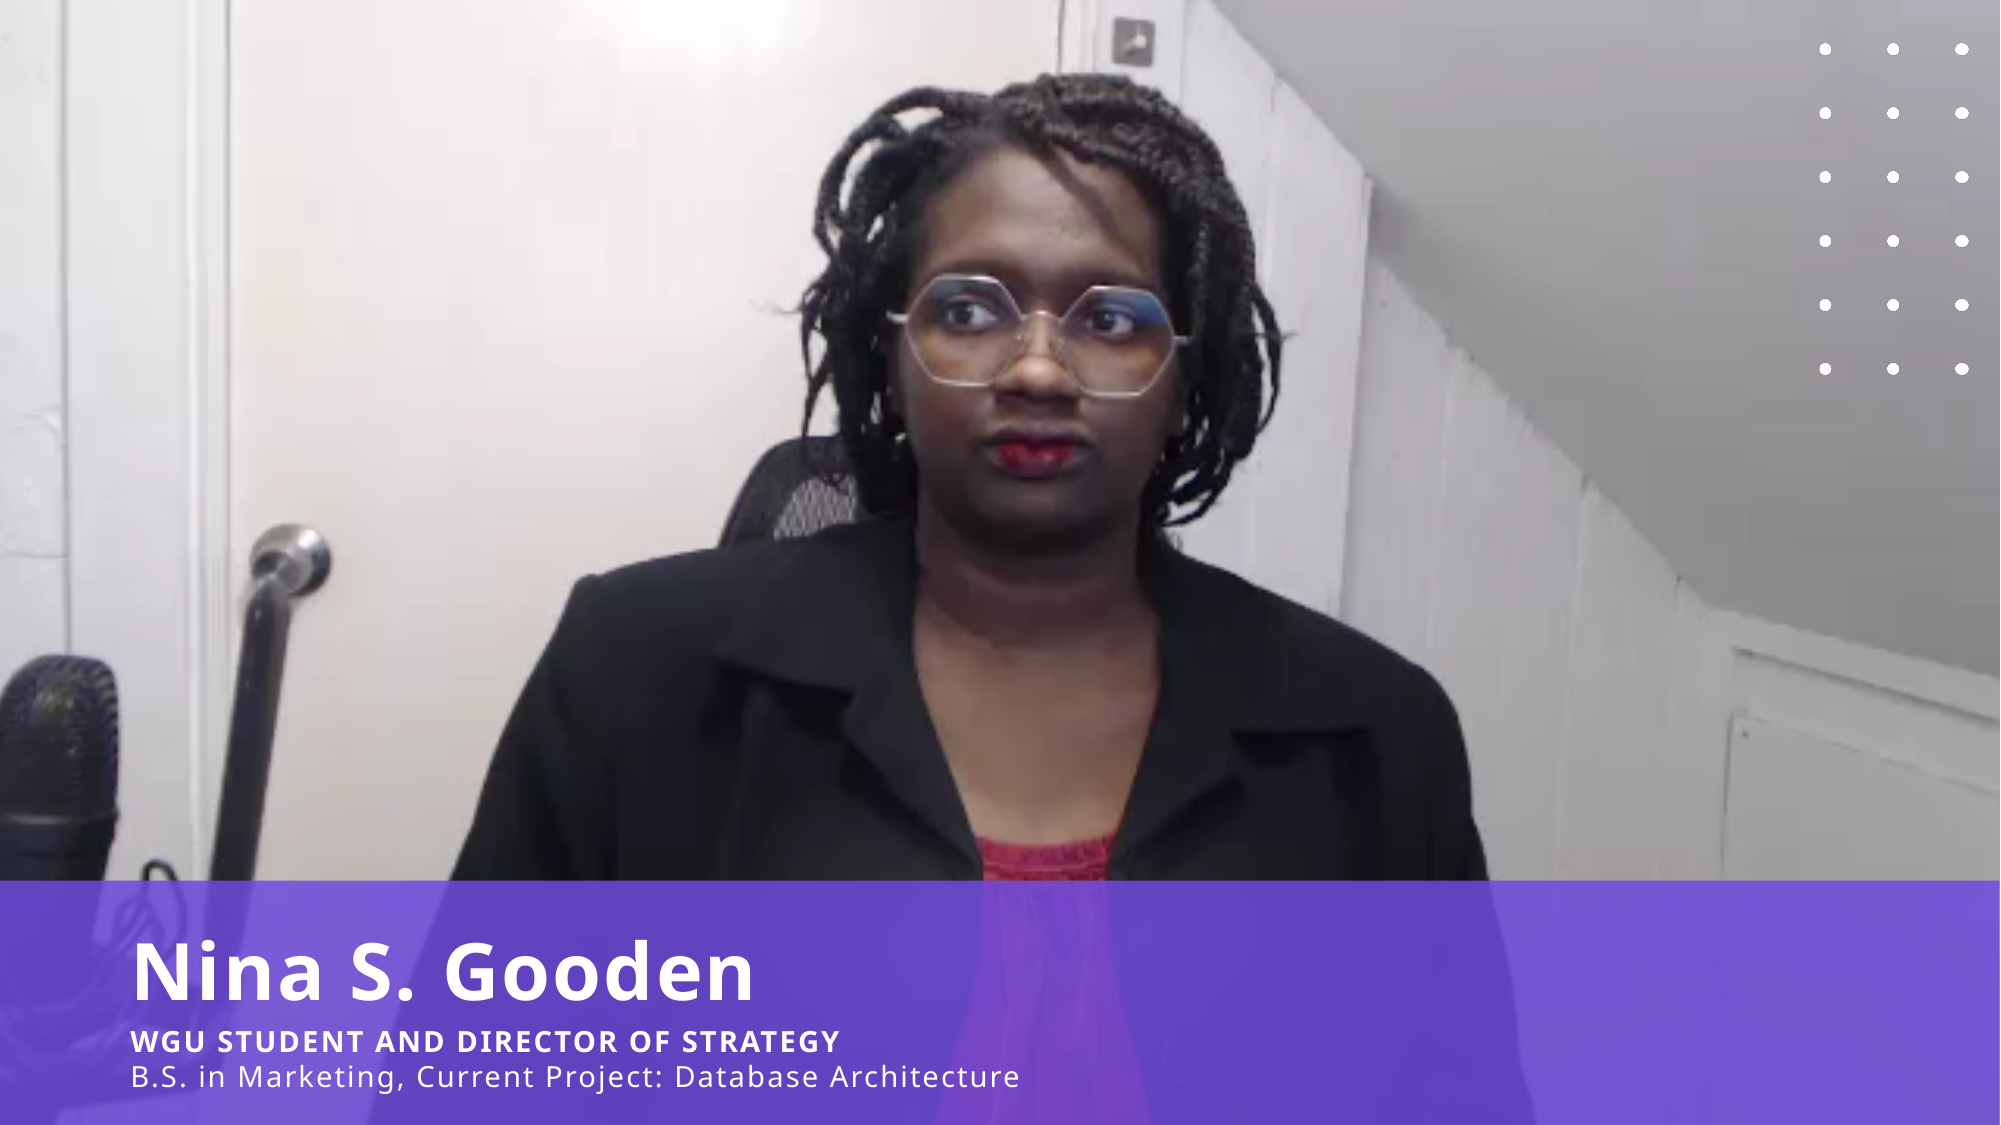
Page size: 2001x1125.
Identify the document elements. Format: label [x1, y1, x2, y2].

picture [1819, 43, 2000, 375]
text_box [0, 0, 2000, 1125]
